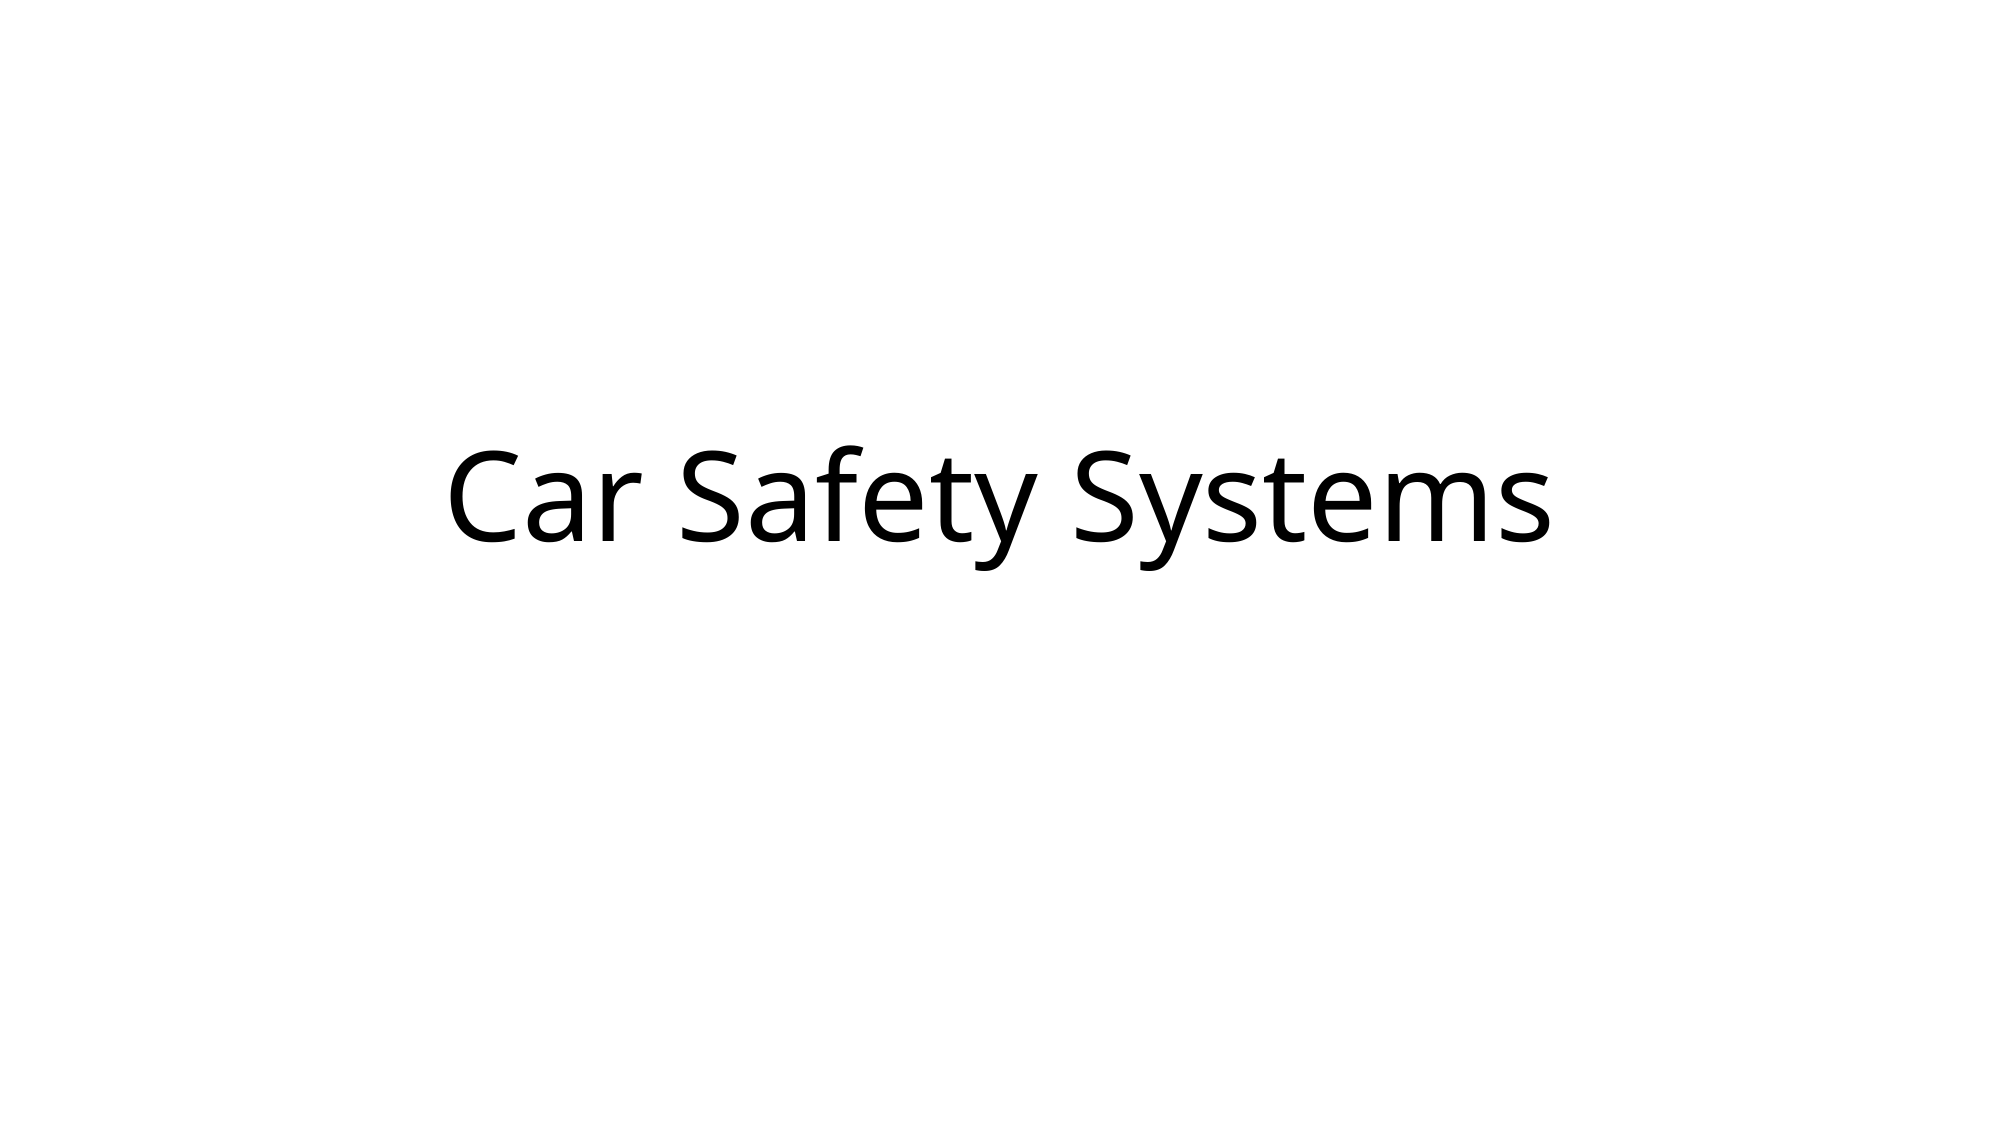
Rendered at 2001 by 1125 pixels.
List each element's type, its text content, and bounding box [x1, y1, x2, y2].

title Car Safety Systems [249, 184, 1750, 576]
